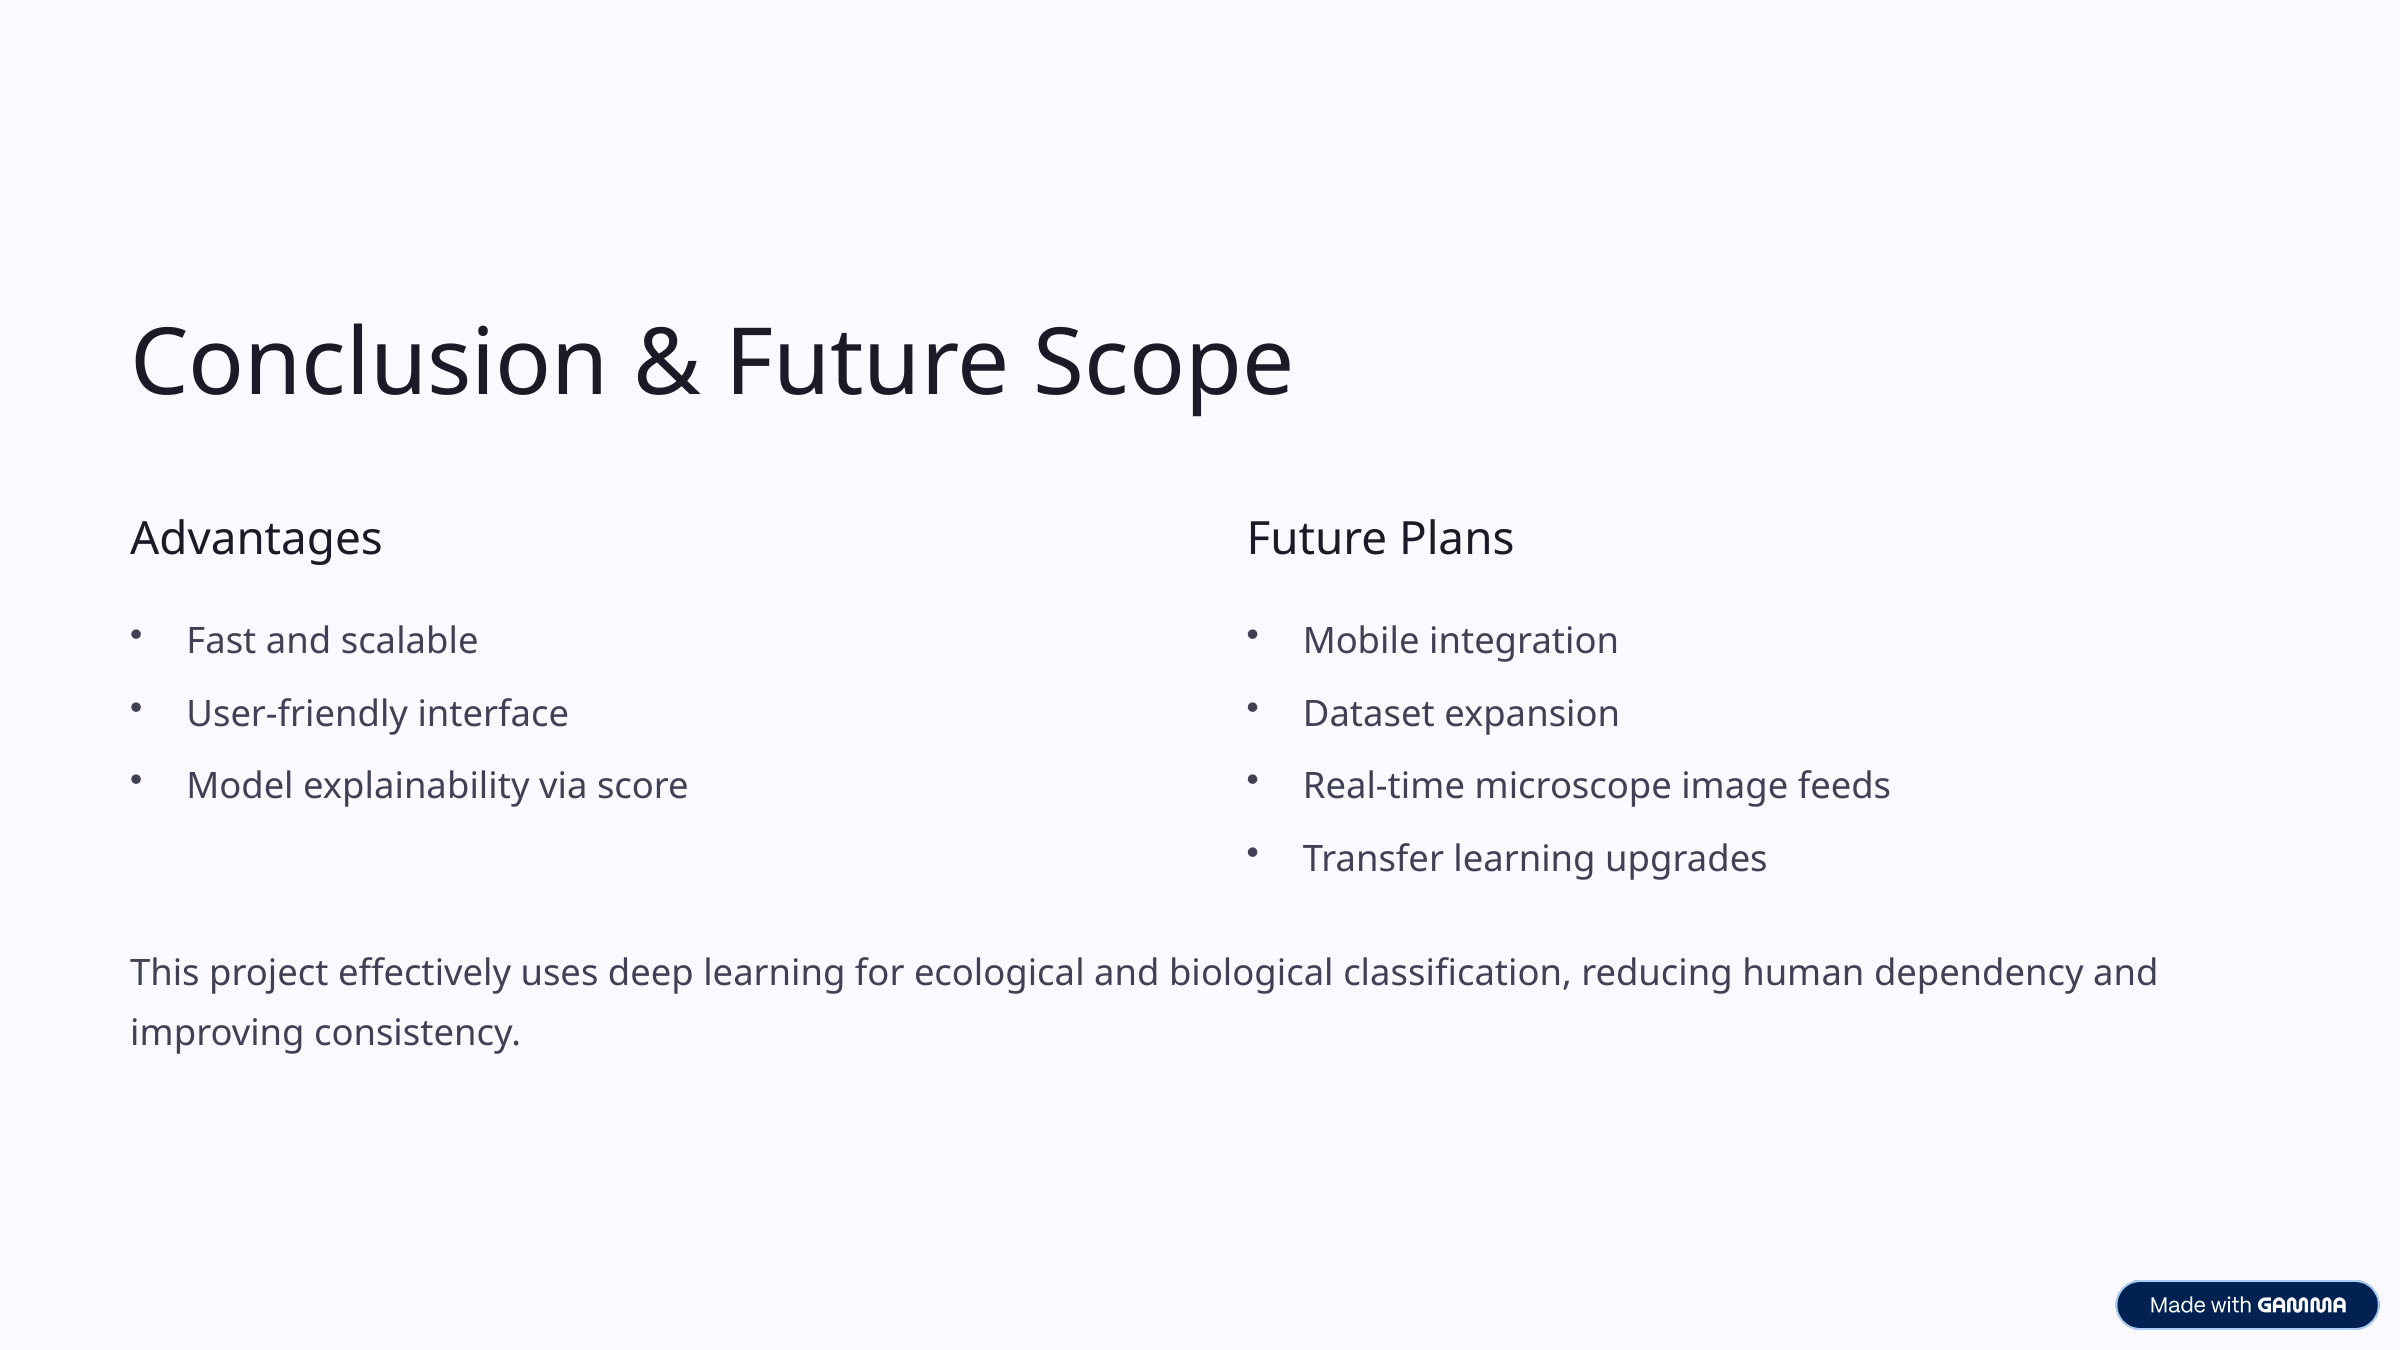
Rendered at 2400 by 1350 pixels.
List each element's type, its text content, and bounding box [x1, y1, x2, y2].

text_box Mobile integration [1246, 601, 2271, 662]
text_box Conclusion & Future Scope [130, 297, 1370, 414]
text_box Model explainability via score [130, 746, 1155, 807]
text_box User-friendly interface [130, 674, 1155, 734]
text_box Fast and scalable [130, 601, 1155, 662]
text_box Real-time microscope image feeds [1246, 746, 2271, 807]
text_box Dataset expansion [1246, 674, 2271, 734]
text_box This project effectively uses deep learning for ecological and biological classification, reducing human dependency and improving consistency. [130, 933, 2270, 1053]
text_box Future Plans [1246, 506, 1712, 565]
text_box Advantages [130, 506, 596, 565]
picture [2106, 1271, 2389, 1339]
text_box Transfer learning upgrades [1246, 819, 2271, 879]
